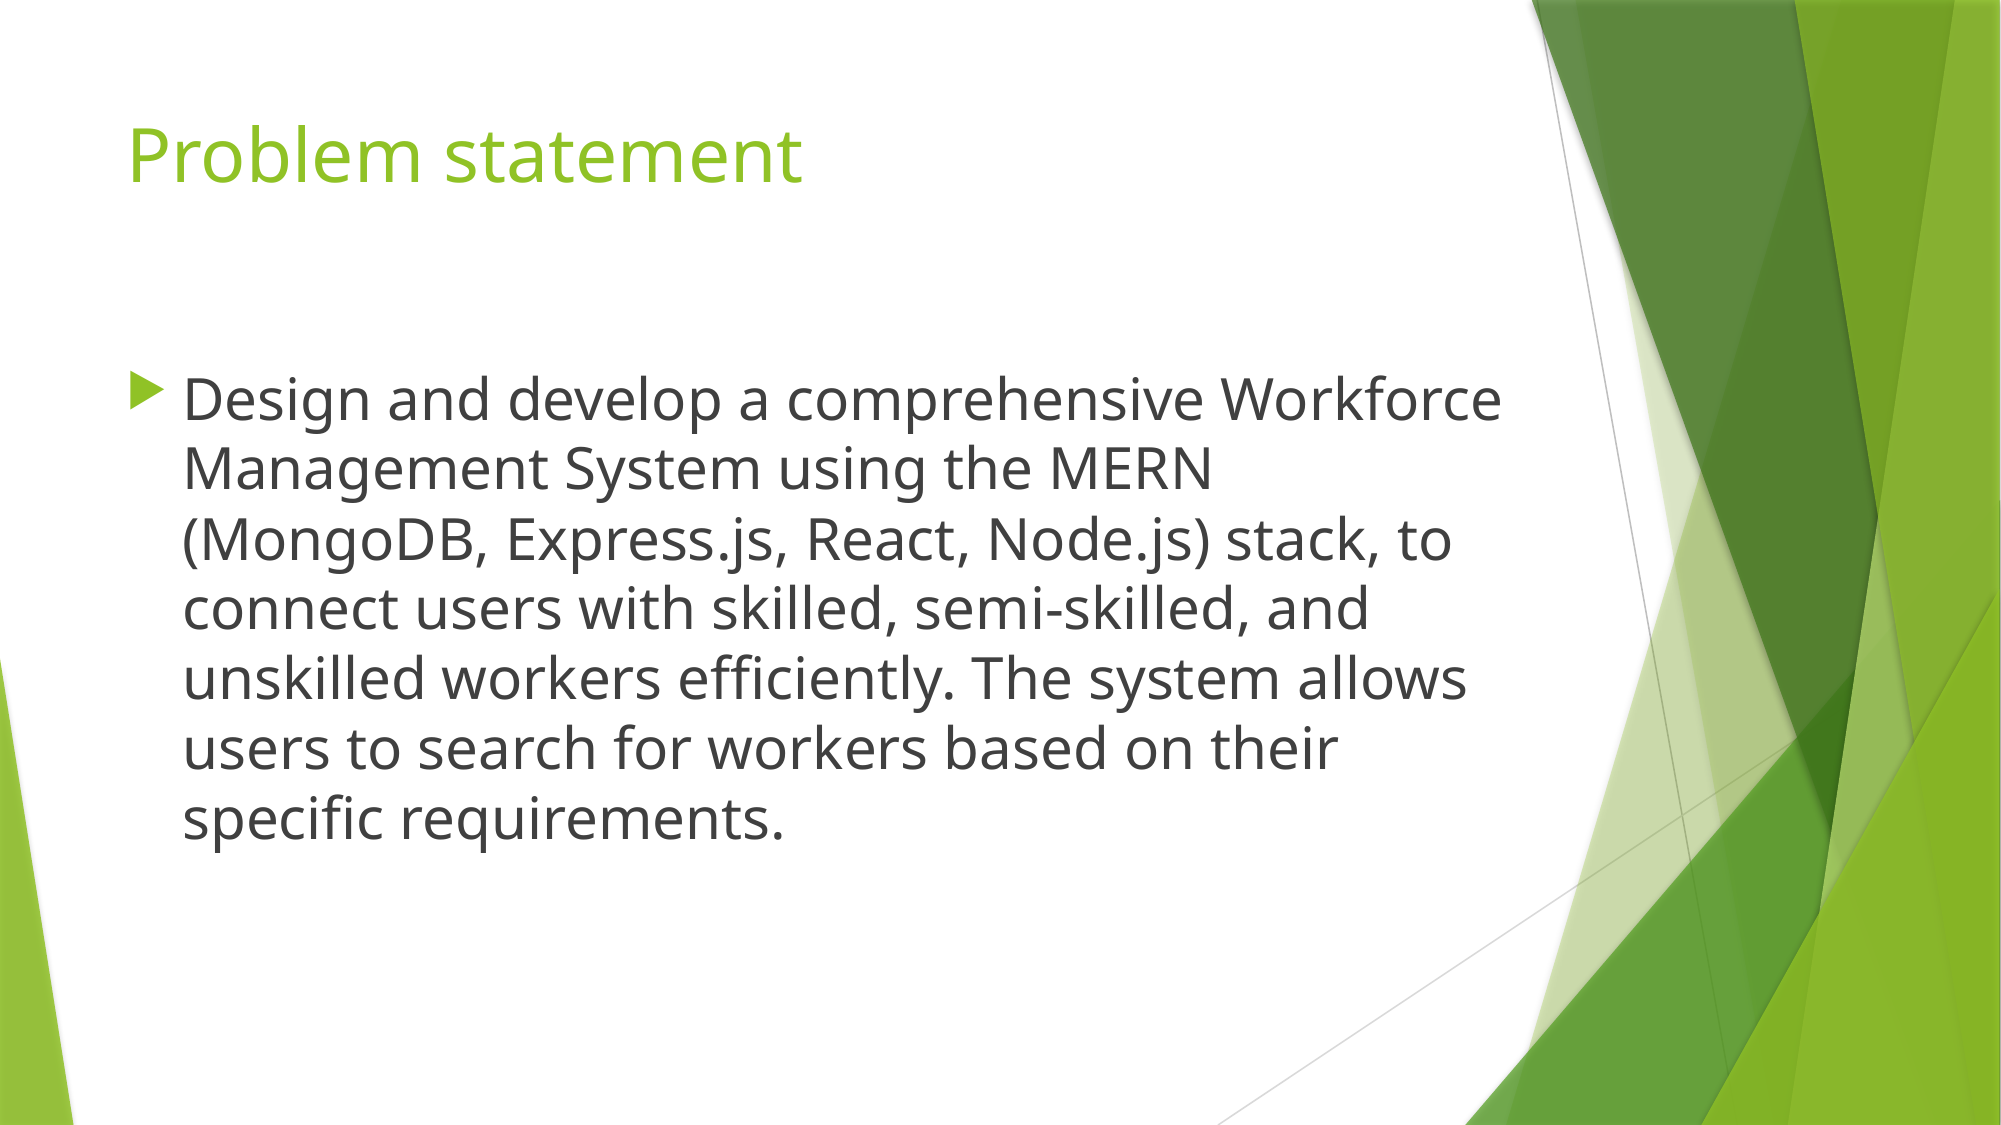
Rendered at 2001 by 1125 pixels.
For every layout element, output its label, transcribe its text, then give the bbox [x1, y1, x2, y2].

list Design and develop a comprehensive Workforce Management System using the MERN (MongoDB, Express.js, React, Node.js) stack, to connect users with skilled, semi-skilled, and unskilled workers efficiently. The system allows users to search for workers based on their specific requirements. [111, 354, 1522, 992]
title Problem statement [111, 99, 1522, 317]
